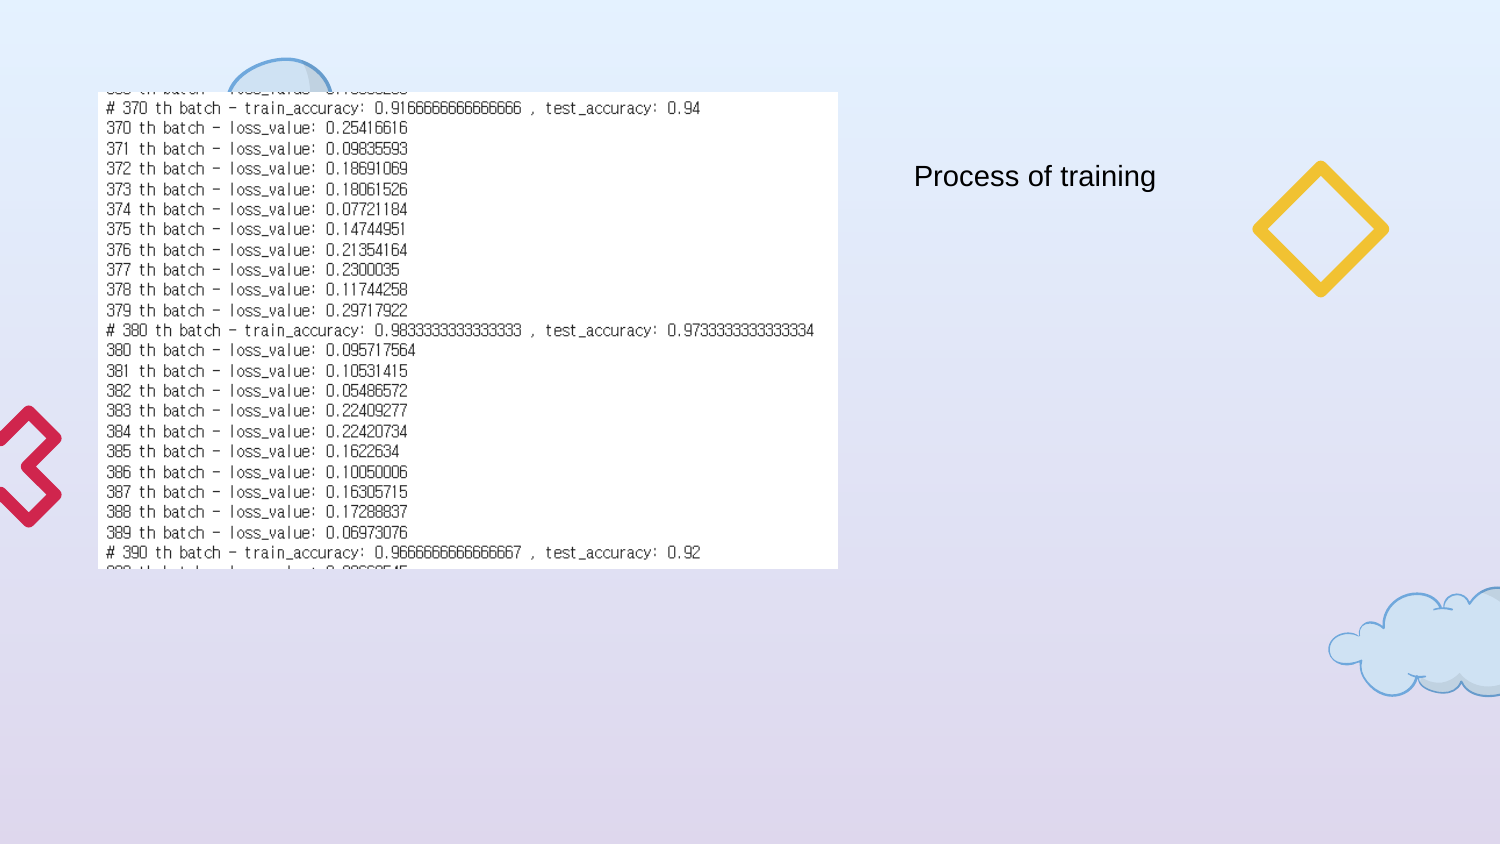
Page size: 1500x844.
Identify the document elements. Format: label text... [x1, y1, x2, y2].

text_box Process of training [898, 149, 1349, 200]
picture [97, 92, 838, 570]
